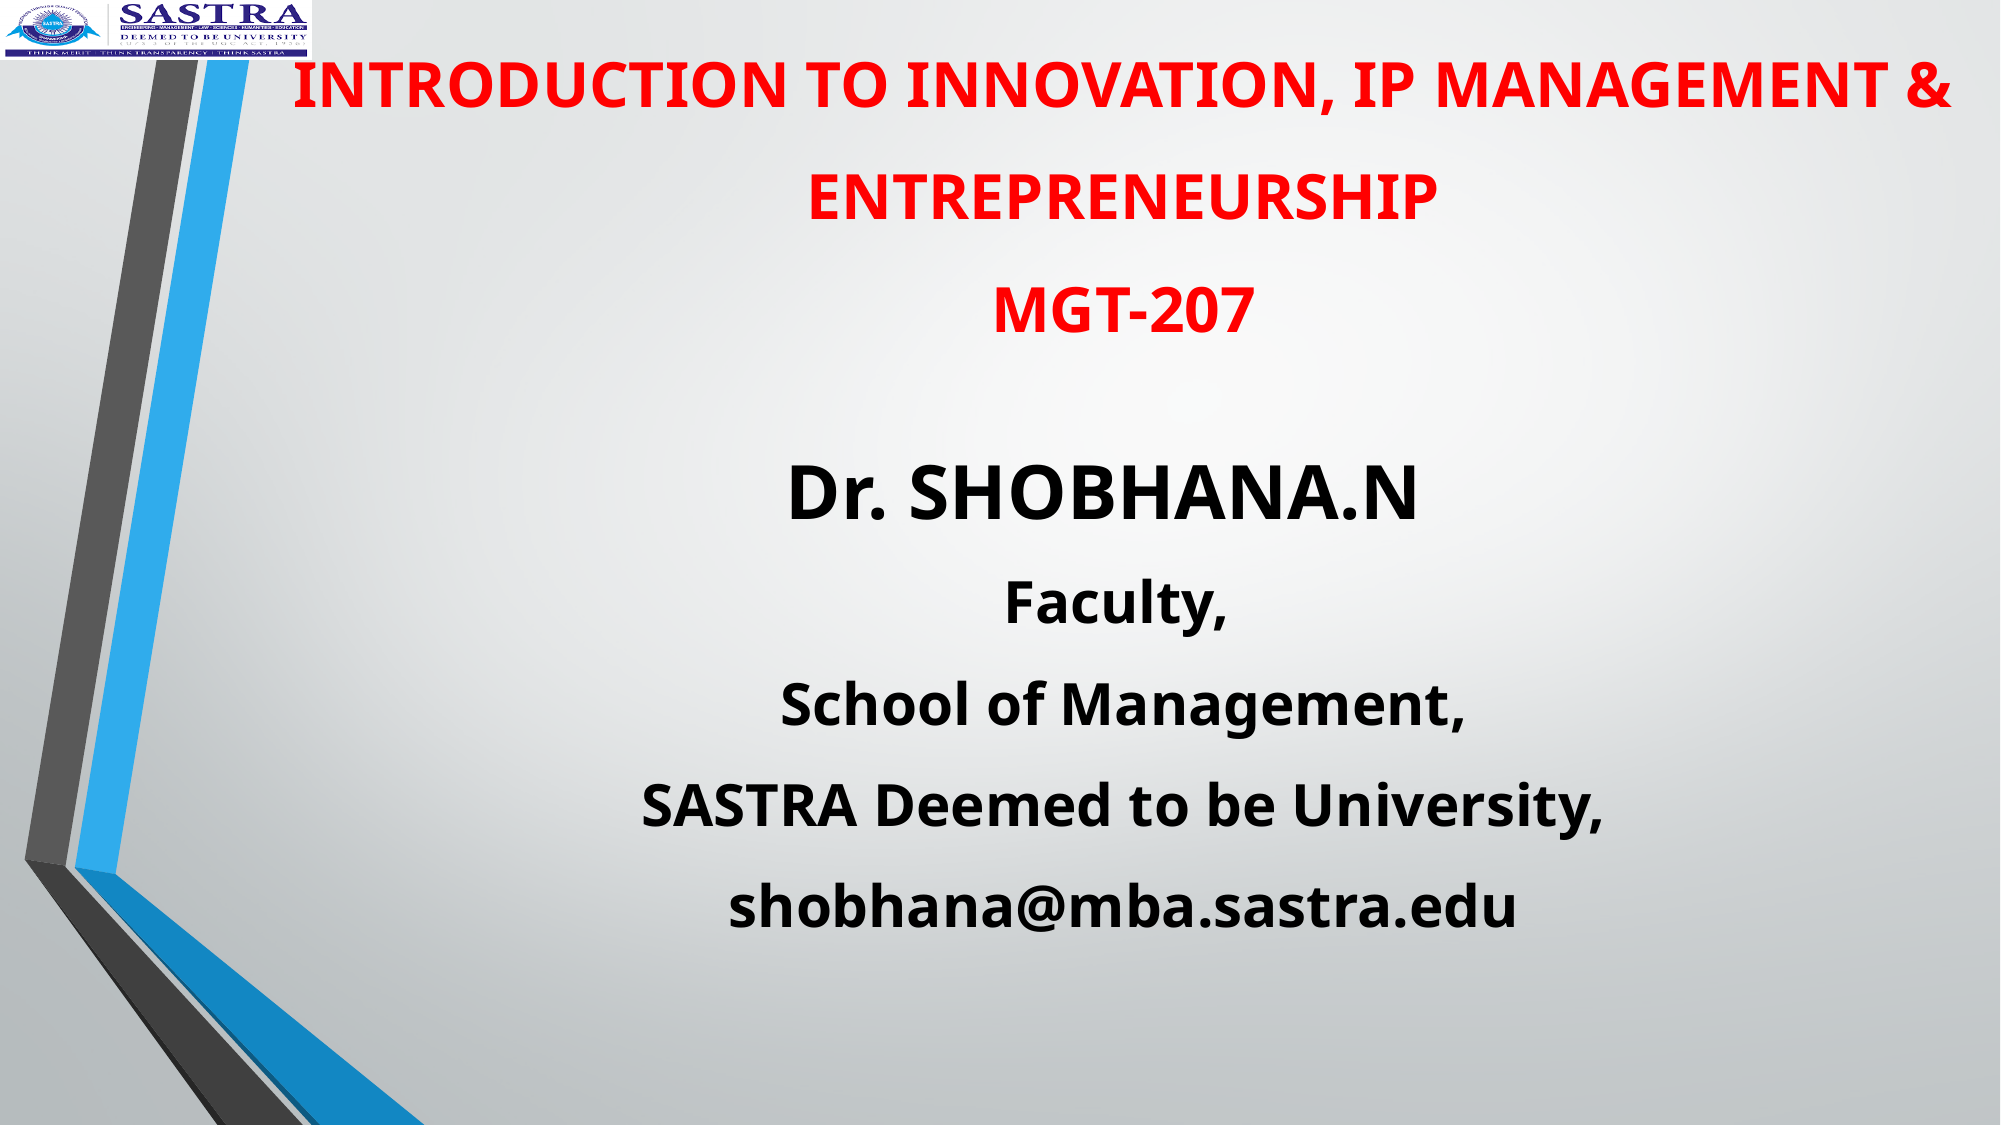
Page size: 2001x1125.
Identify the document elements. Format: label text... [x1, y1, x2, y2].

picture [0, 0, 248, 60]
text_box INTRODUCTION TO INNOVATION, IP MANAGEMENT & ENTREPRENEURSHIP MGT-207 [248, 0, 1999, 352]
list Dr. SHOBHANA.N Faculty, School of Management, SASTRA Deemed to be University, shobhana@mba.sastra.edu [577, 428, 1671, 994]
